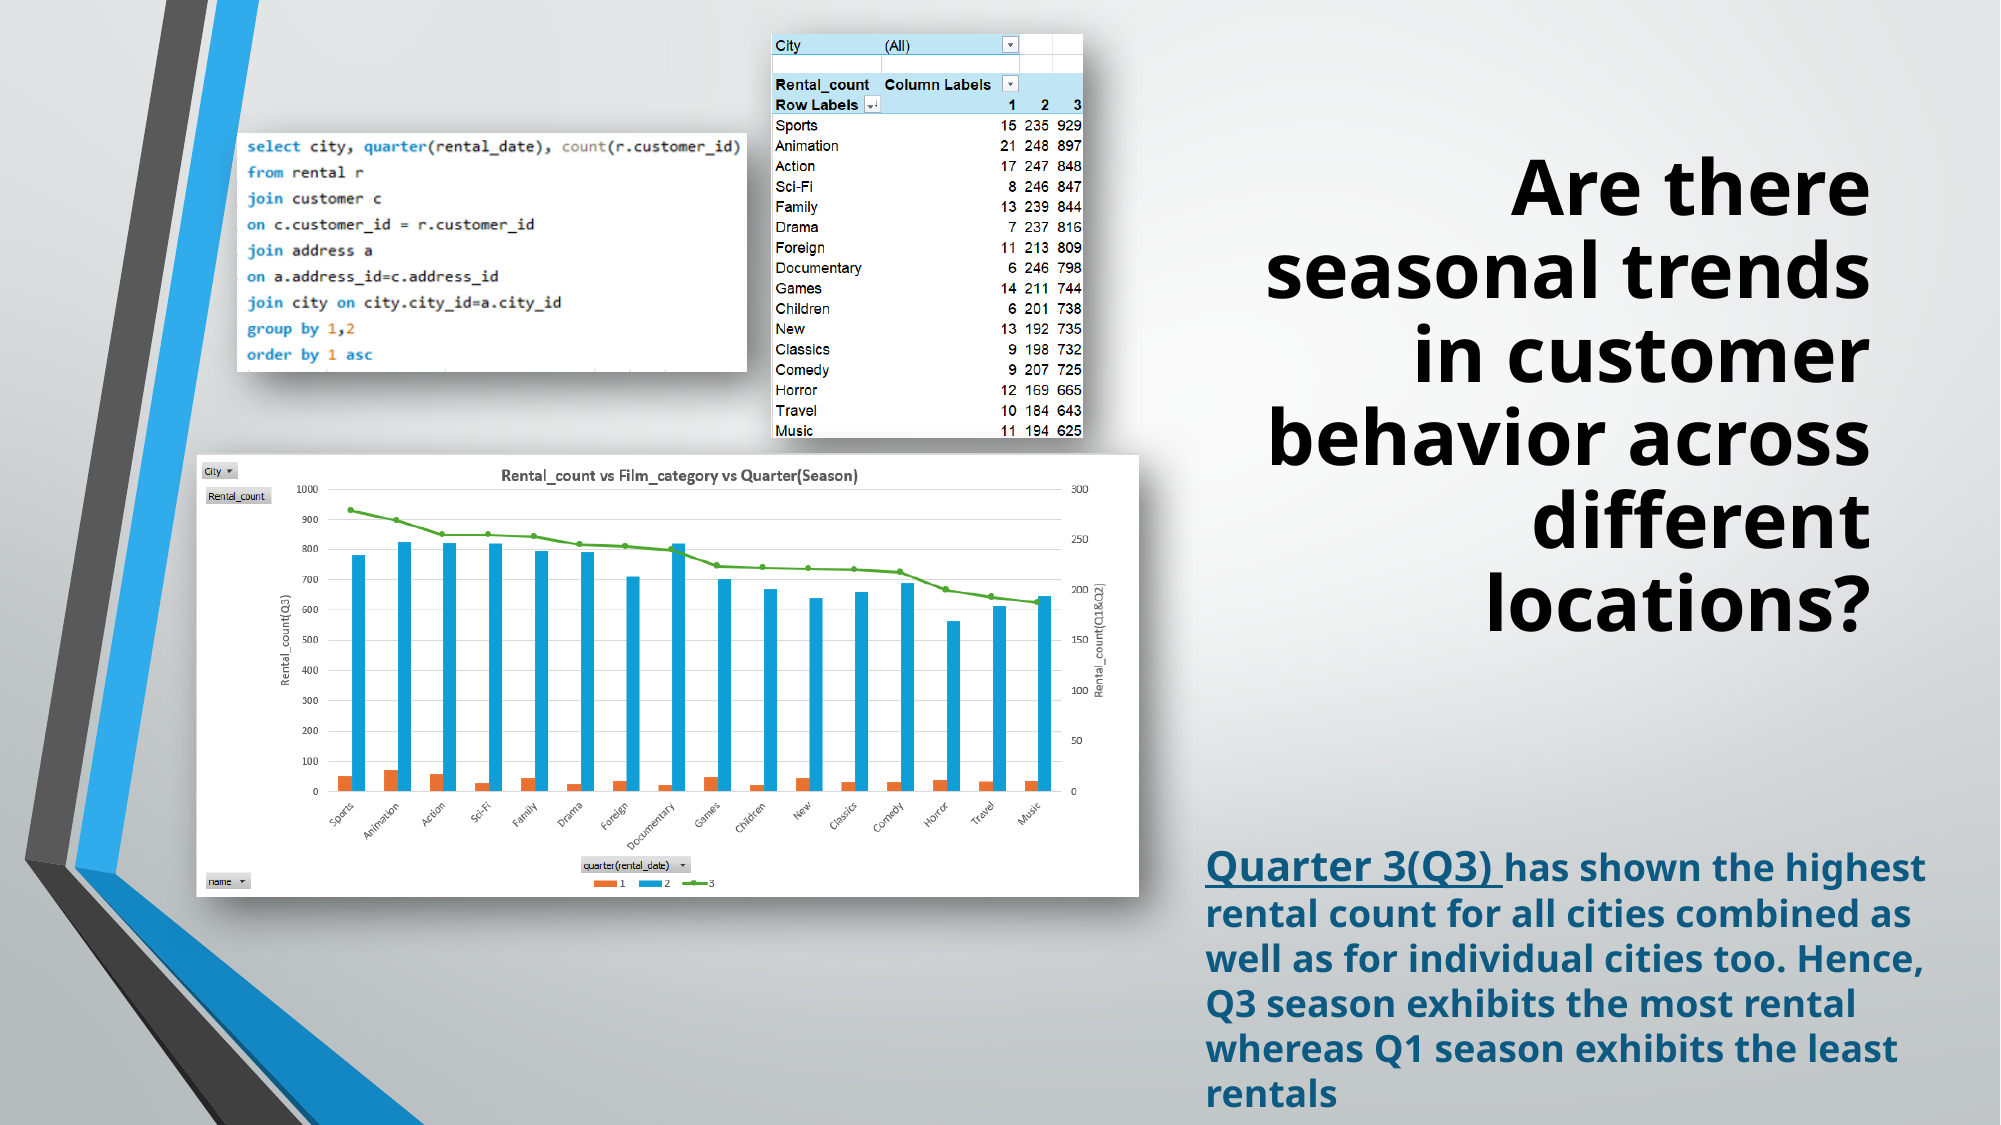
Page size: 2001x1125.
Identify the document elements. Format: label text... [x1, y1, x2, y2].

text_box Quarter 3(Q3) has shown the highest rental count for all cities combined as well as for individual cities too. Hence, Q3 season exhibits the most rental whereas Q1 season exhibits the least rentals [1190, 832, 1979, 1123]
picture [770, 34, 1083, 438]
title Are there seasonal trends in customer behavior across different locations? [1164, 132, 1887, 656]
picture [196, 453, 1139, 898]
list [237, 133, 748, 372]
